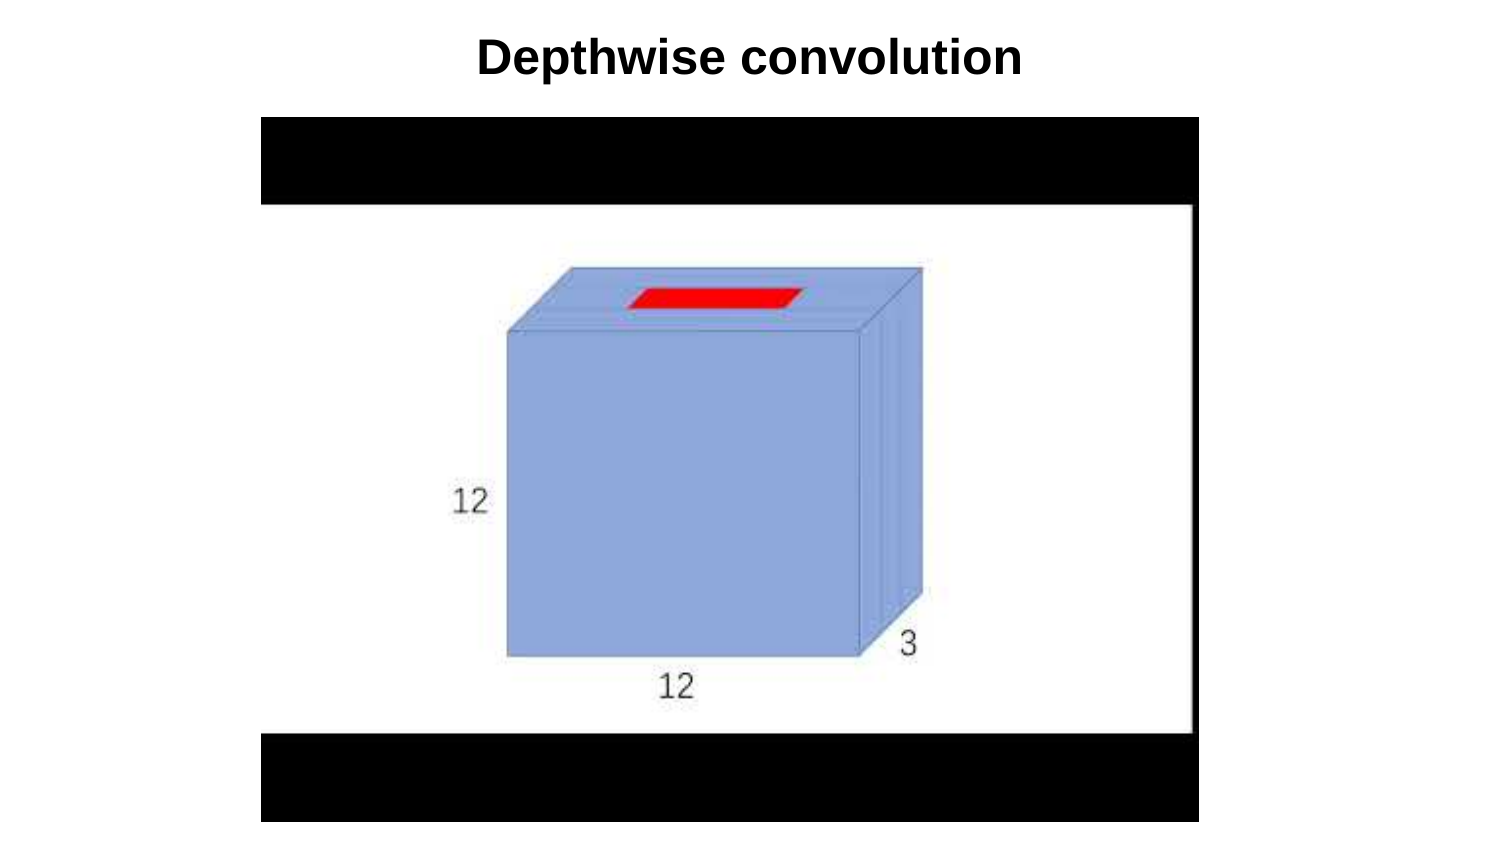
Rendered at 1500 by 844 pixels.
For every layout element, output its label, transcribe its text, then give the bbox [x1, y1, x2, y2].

picture [260, 117, 1199, 822]
text_box Depthwise convolution [309, 9, 1191, 116]
